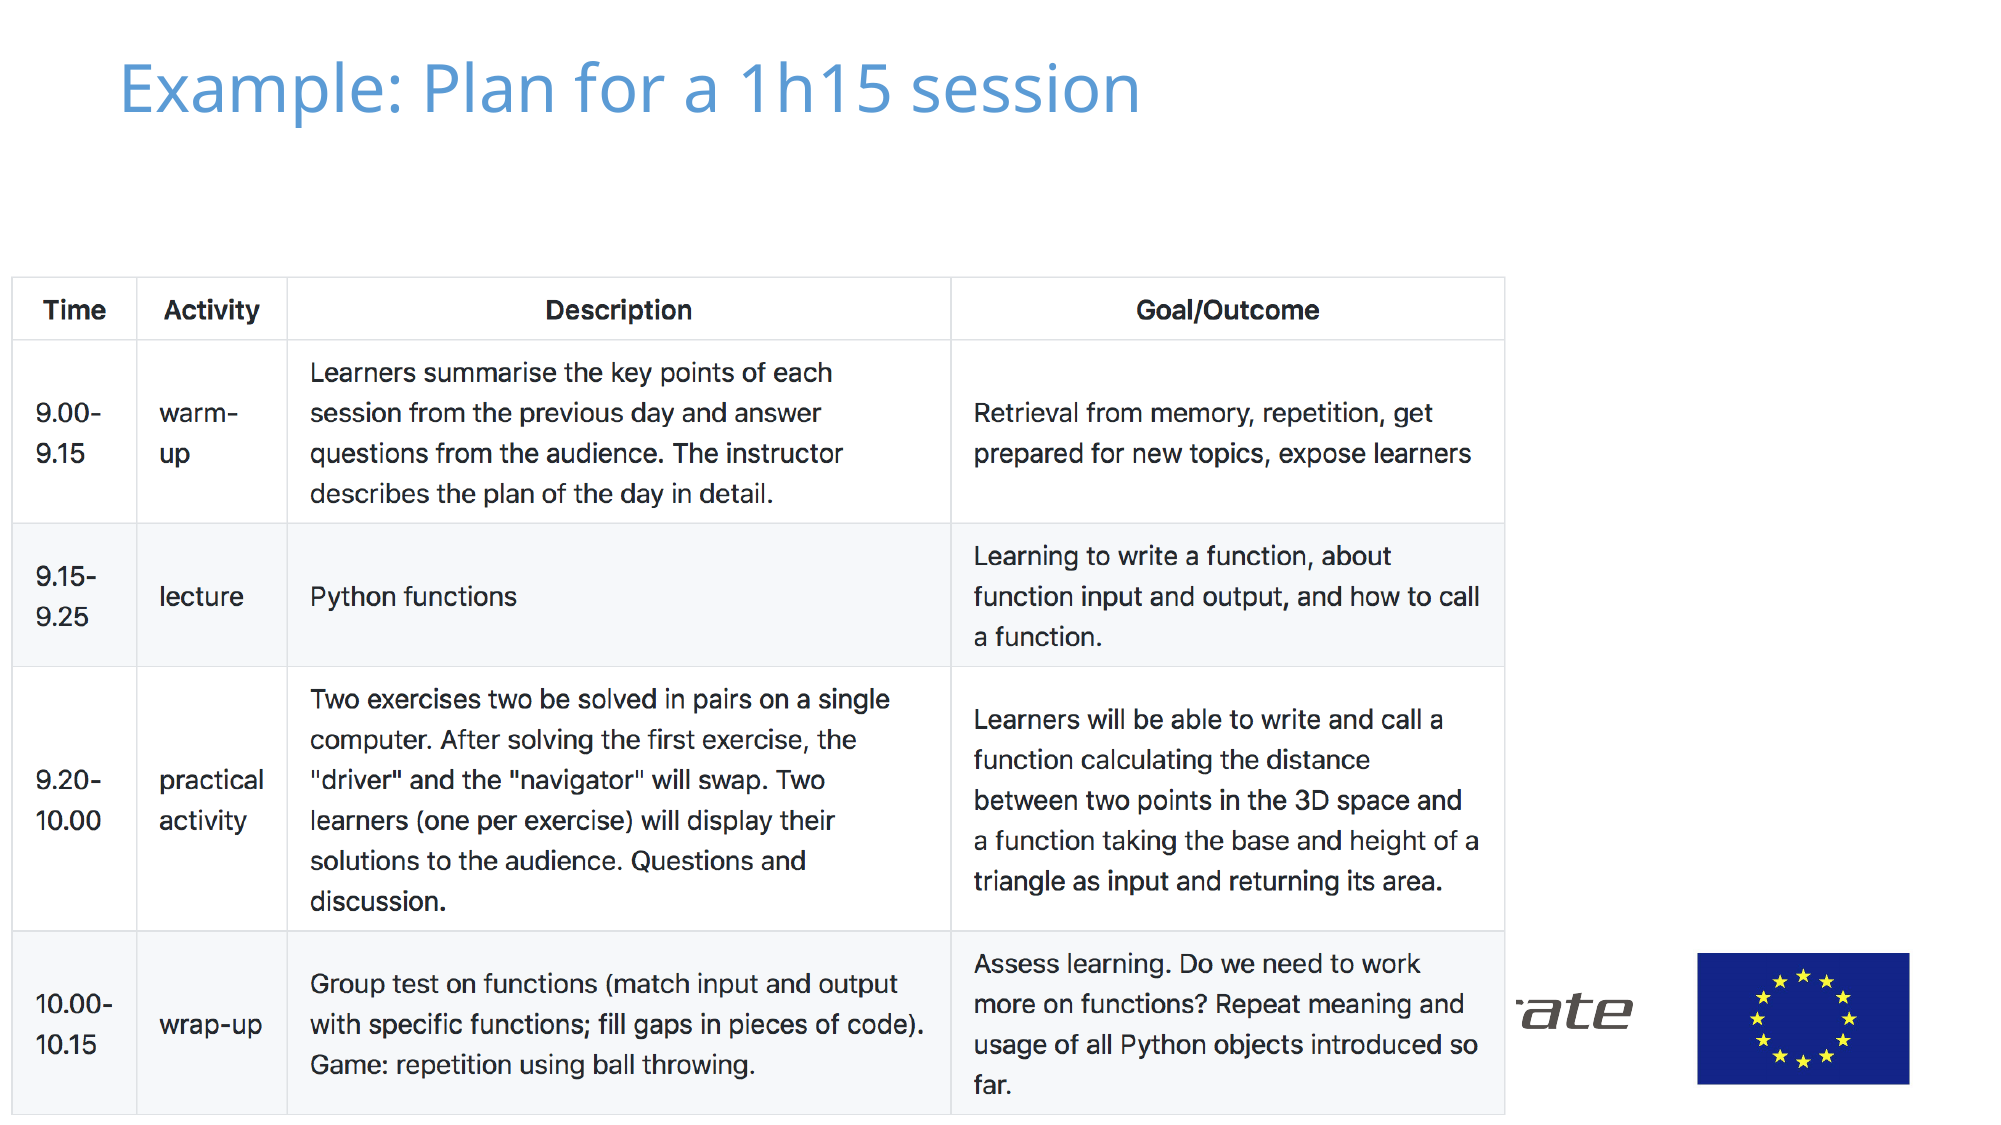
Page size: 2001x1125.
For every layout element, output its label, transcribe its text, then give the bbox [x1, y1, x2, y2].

picture [1516, 951, 1633, 1080]
picture [1693, 949, 1913, 1088]
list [0, 261, 1516, 1125]
title Example: Plan for a 1h15 session [118, 54, 1902, 138]
